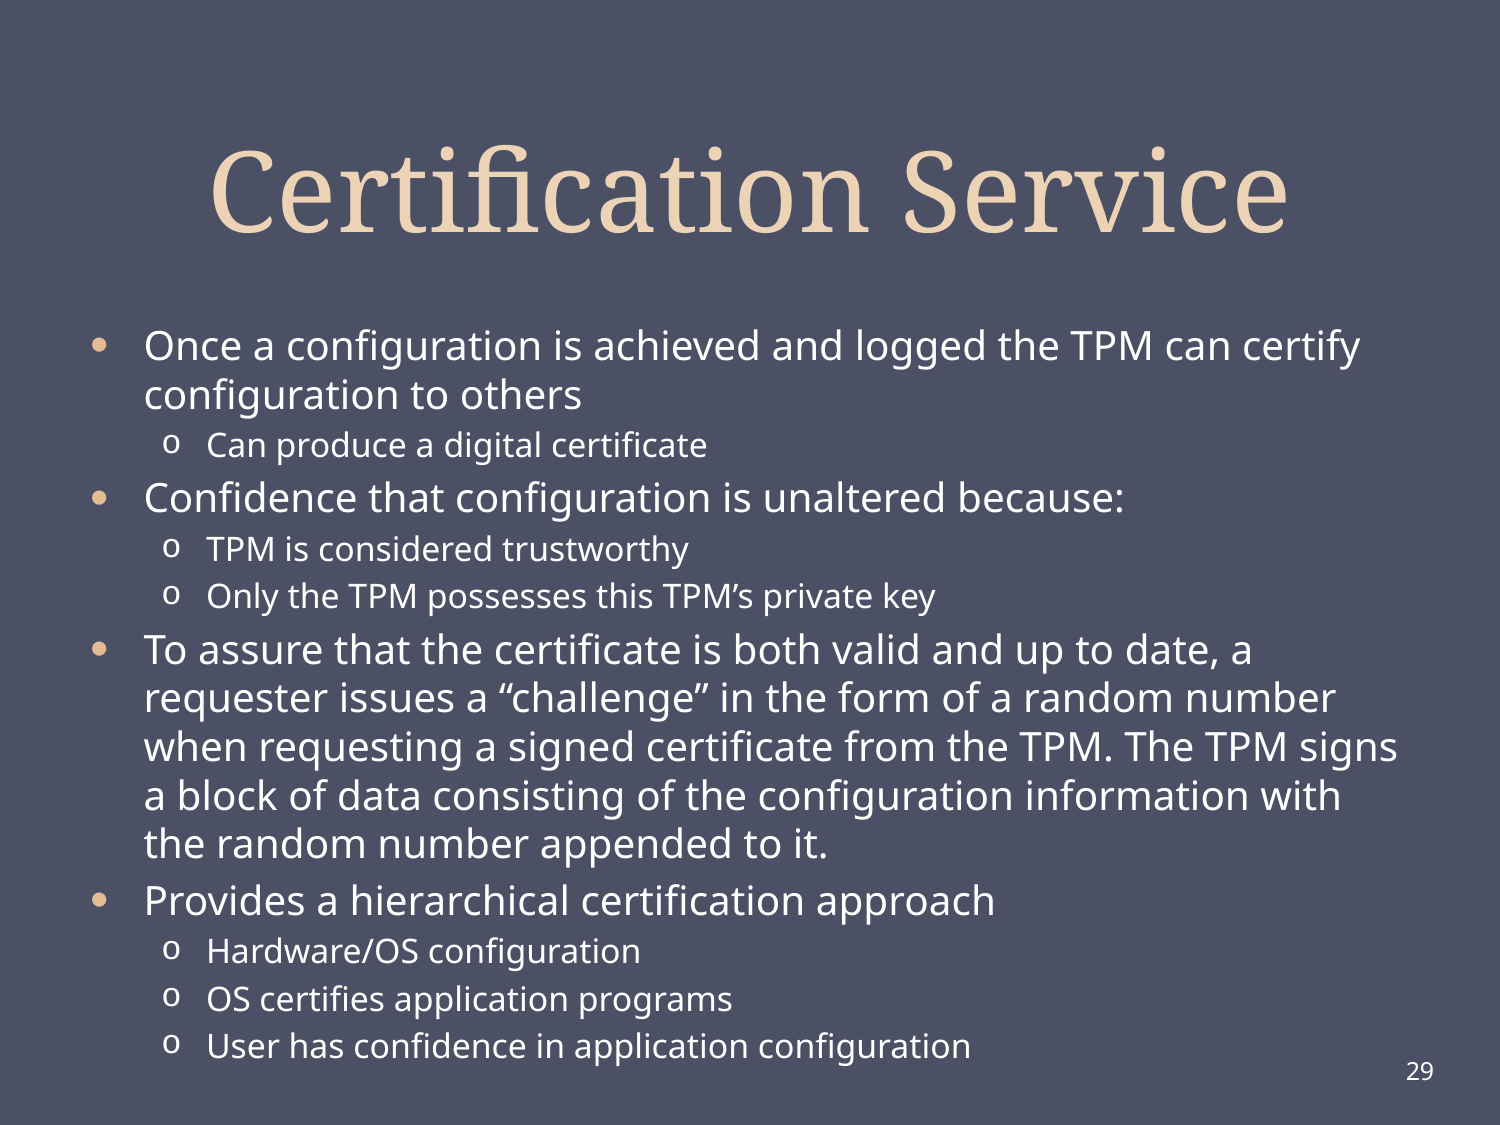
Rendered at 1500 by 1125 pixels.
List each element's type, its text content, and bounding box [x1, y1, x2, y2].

list Once a configuration is achieved and logged the TPM can certify configuration to others Can produce a digital certificate Confidence that configuration is unaltered because: TPM is considered trustworthy Only the TPM possesses this TPM’s private key To assure that the certificate is both valid and up to date, a requester issues a “challenge” in the form of a random number when requesting a signed certificate from the TPM. The TPM signs a block of data consisting of the configuration information with the random number appended to it. Provides a hierarchical certification approach Hardware/OS configuration OS certifies application programs User has confidence in application configuration [75, 312, 1425, 1075]
slide_number 29 [1401, 1042, 1494, 1103]
title Certification Service [75, 0, 1425, 263]
